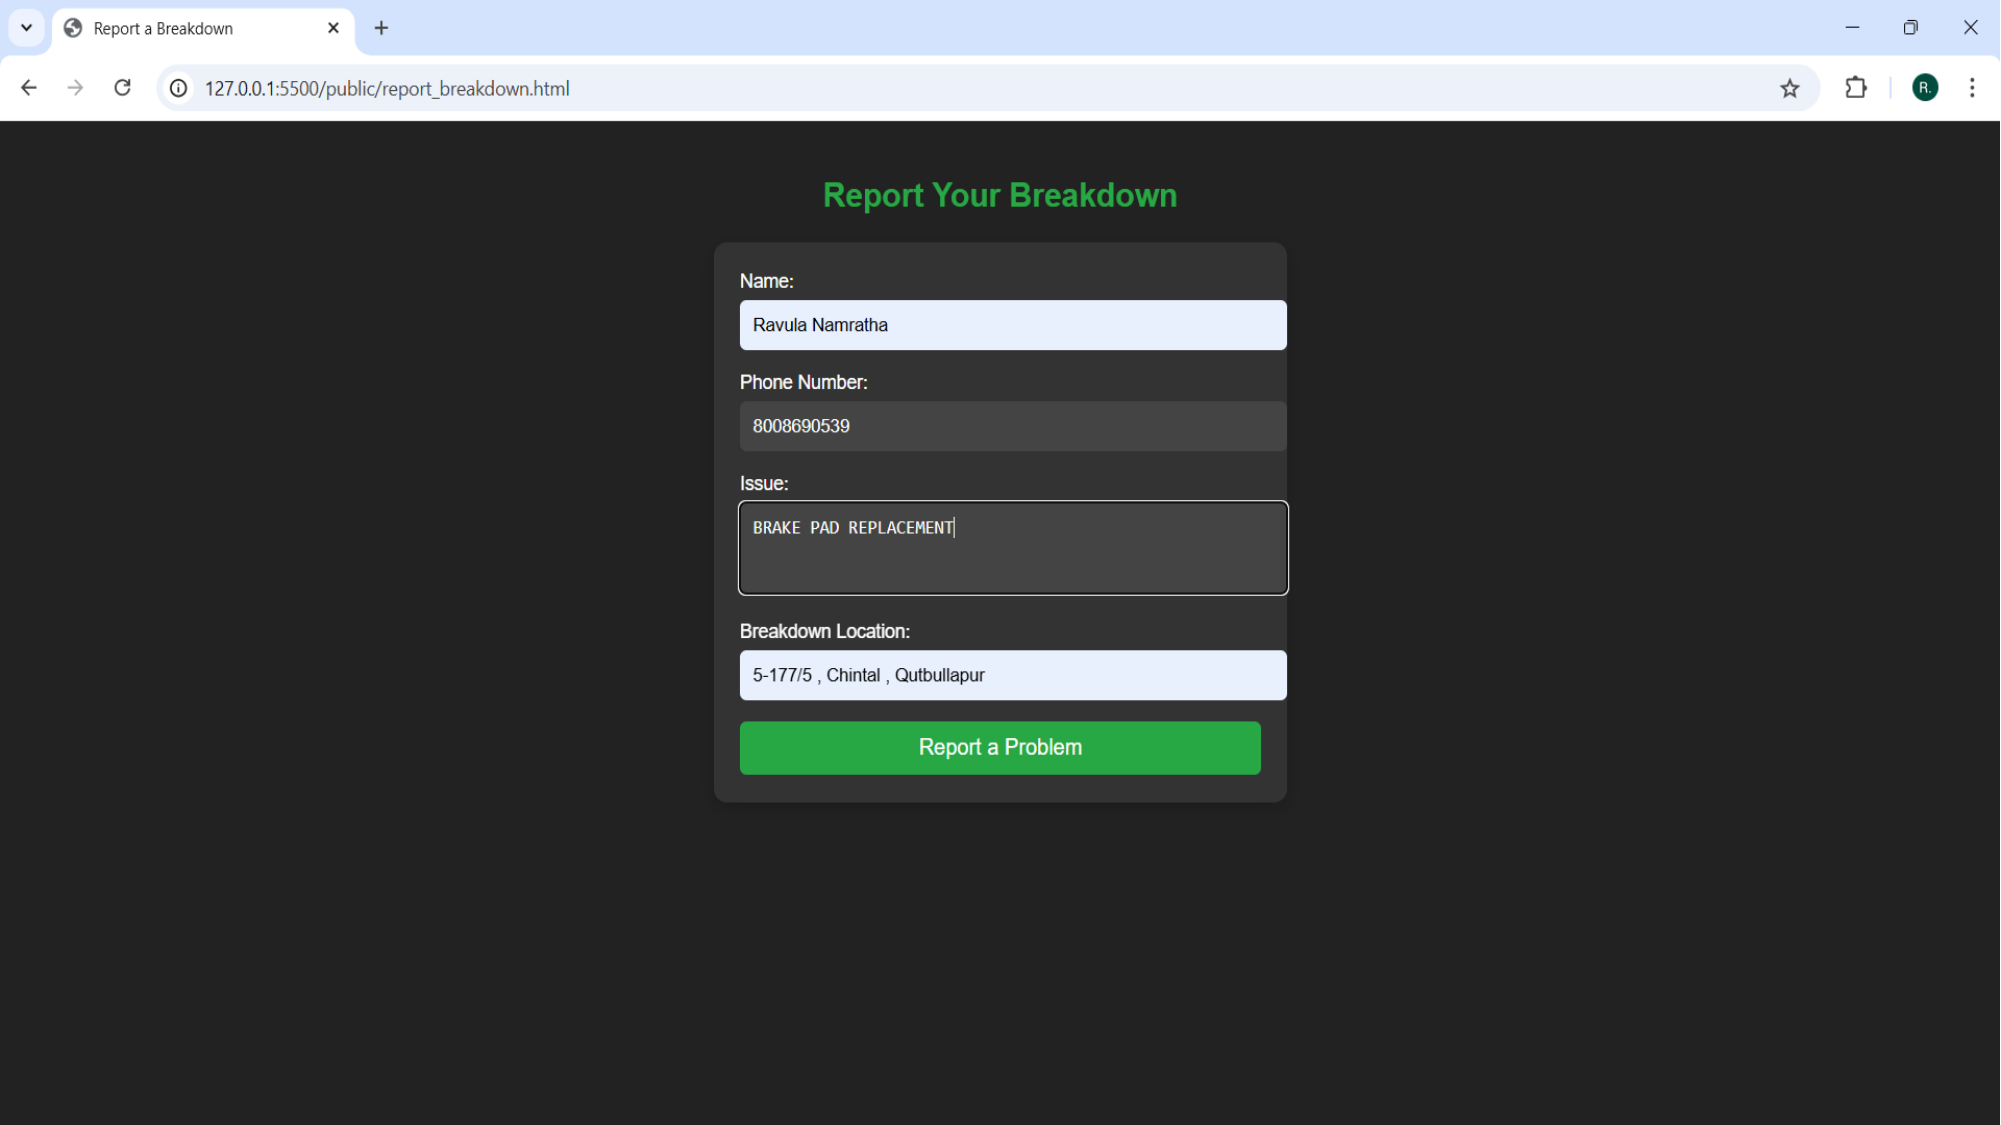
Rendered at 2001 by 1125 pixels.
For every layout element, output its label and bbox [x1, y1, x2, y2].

list [0, 0, 2000, 1125]
